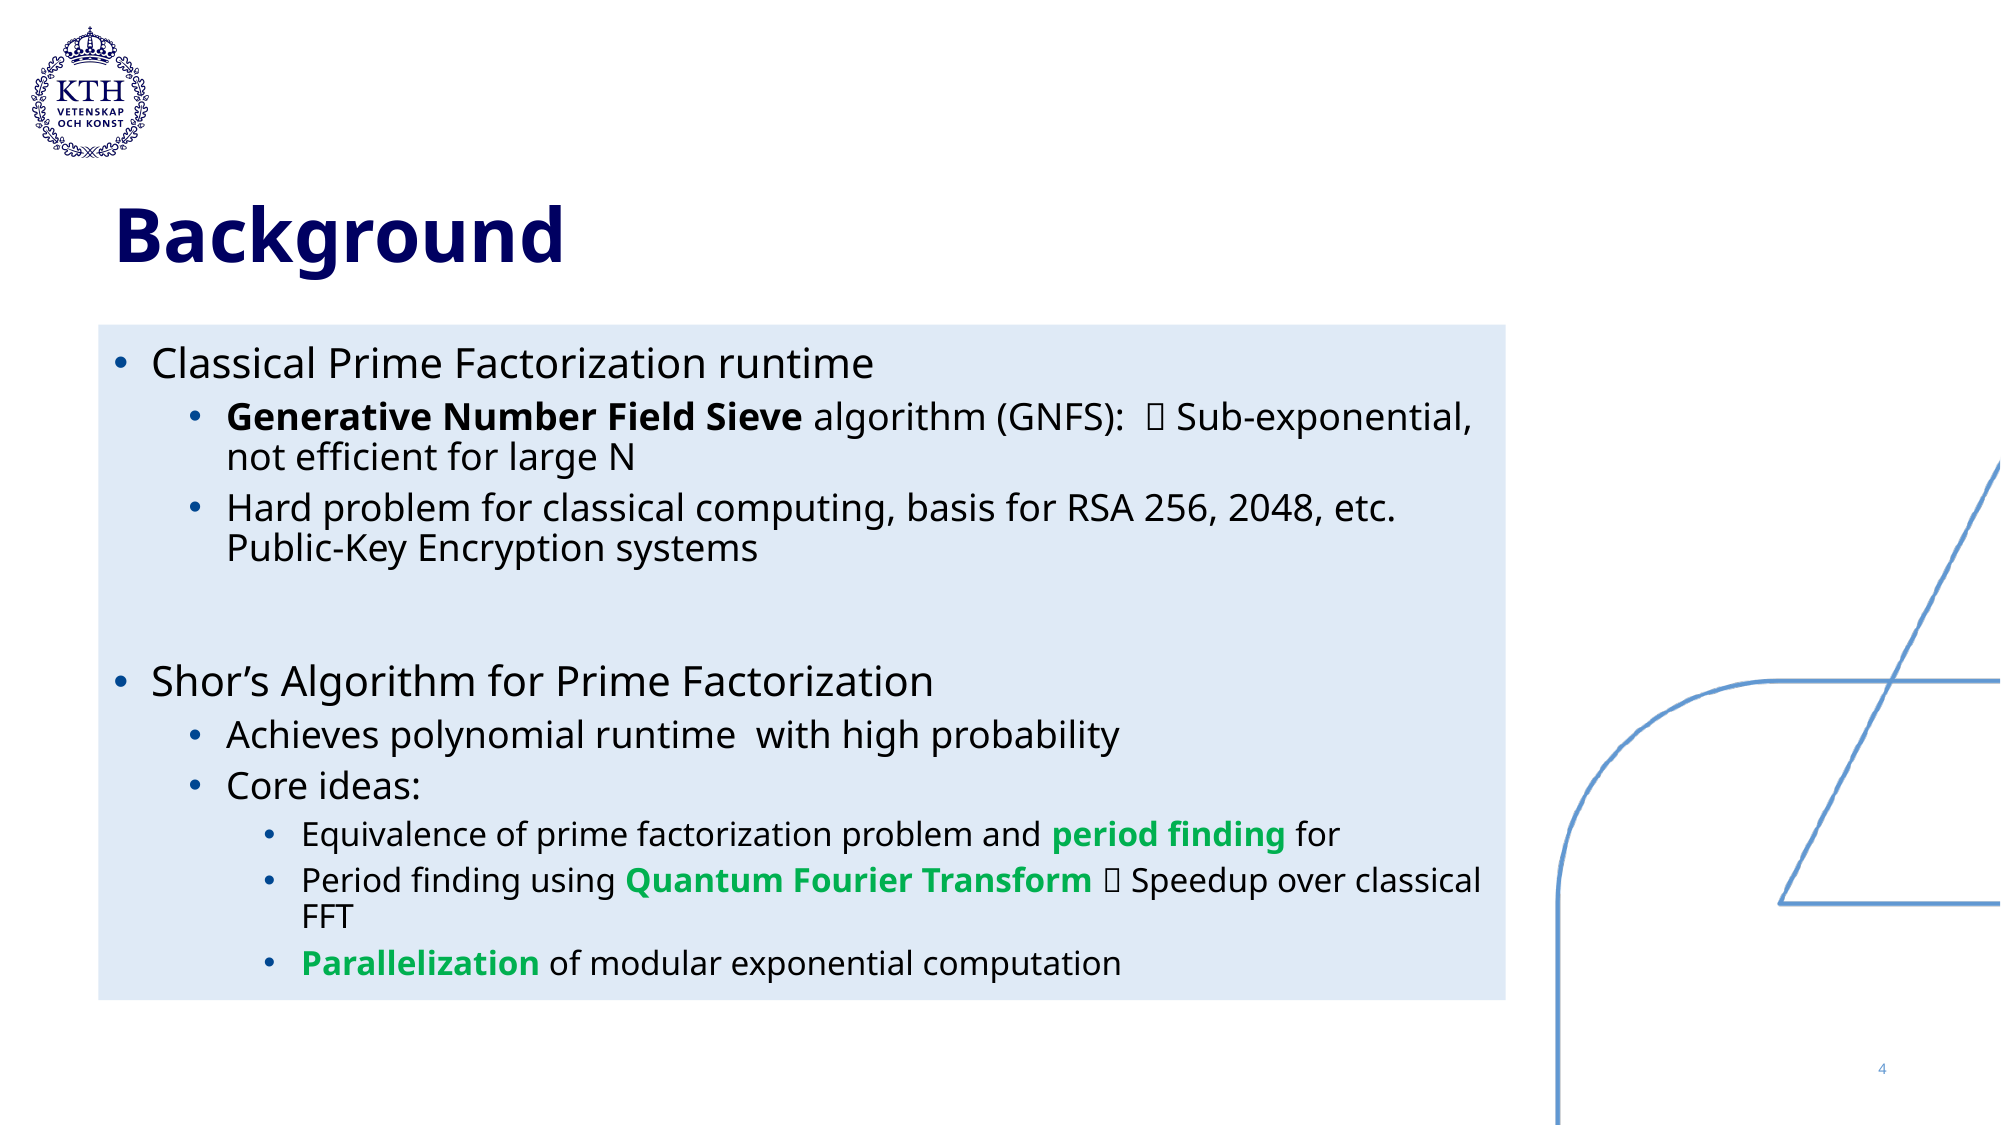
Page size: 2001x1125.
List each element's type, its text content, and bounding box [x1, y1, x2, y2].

picture [31, 26, 149, 158]
picture [1413, 314, 1999, 1125]
slide_number 4 [1451, 1061, 1902, 1078]
title Background [98, 179, 1902, 273]
